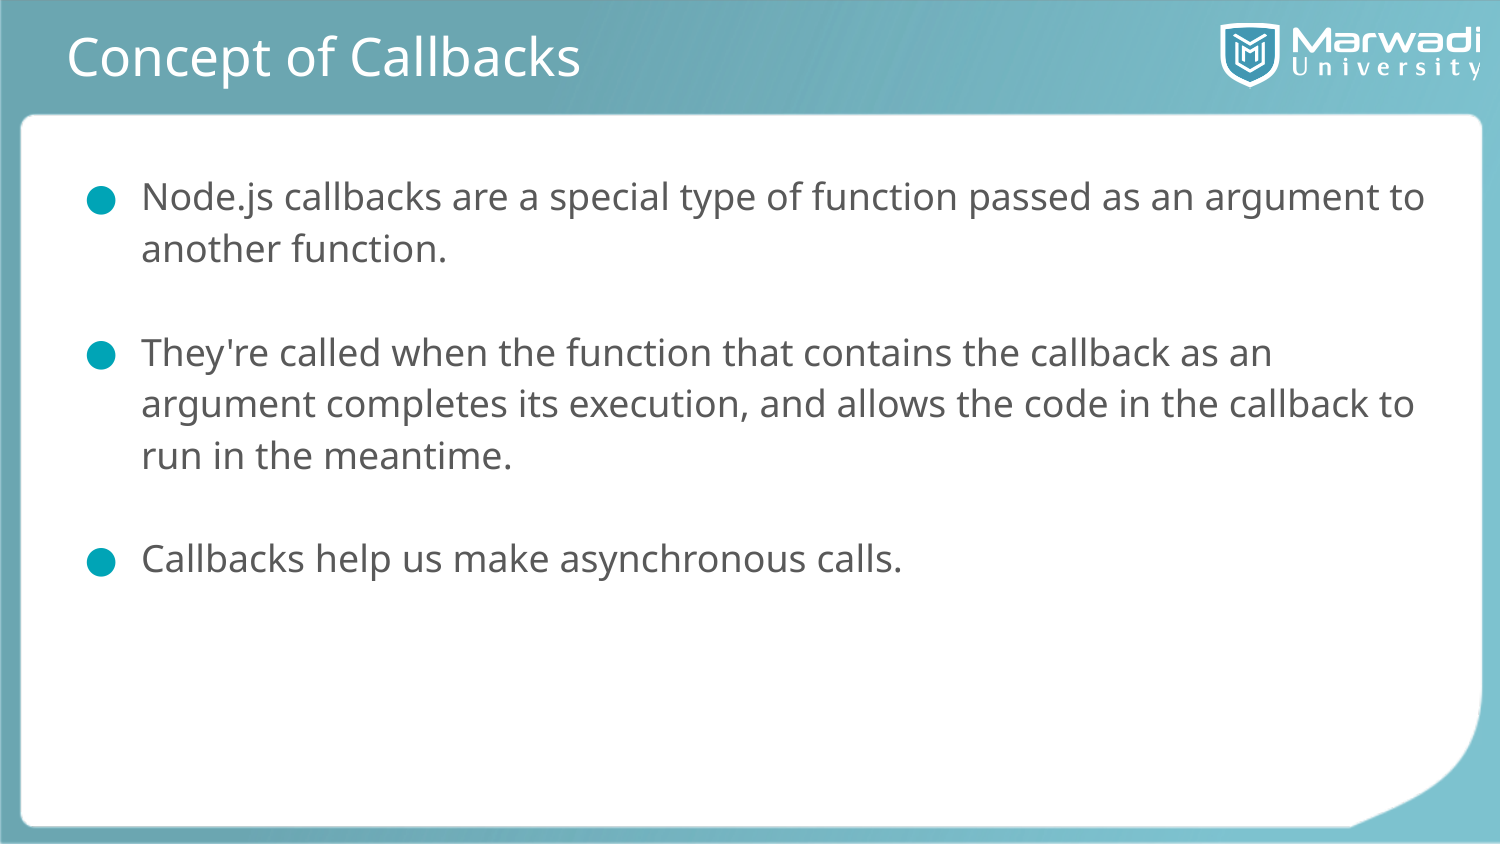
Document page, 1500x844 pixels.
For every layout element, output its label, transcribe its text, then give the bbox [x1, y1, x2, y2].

picture [0, 0, 1500, 844]
title Concept of Callbacks [51, 8, 1023, 103]
list Node.js callbacks are a special type of function passed as an argument to another function. They're called when the function that contains the callback as an argument completes its execution, and allows the code in the callback to run in the meantime. Callbacks help us make asynchronous calls. [51, 151, 1449, 796]
